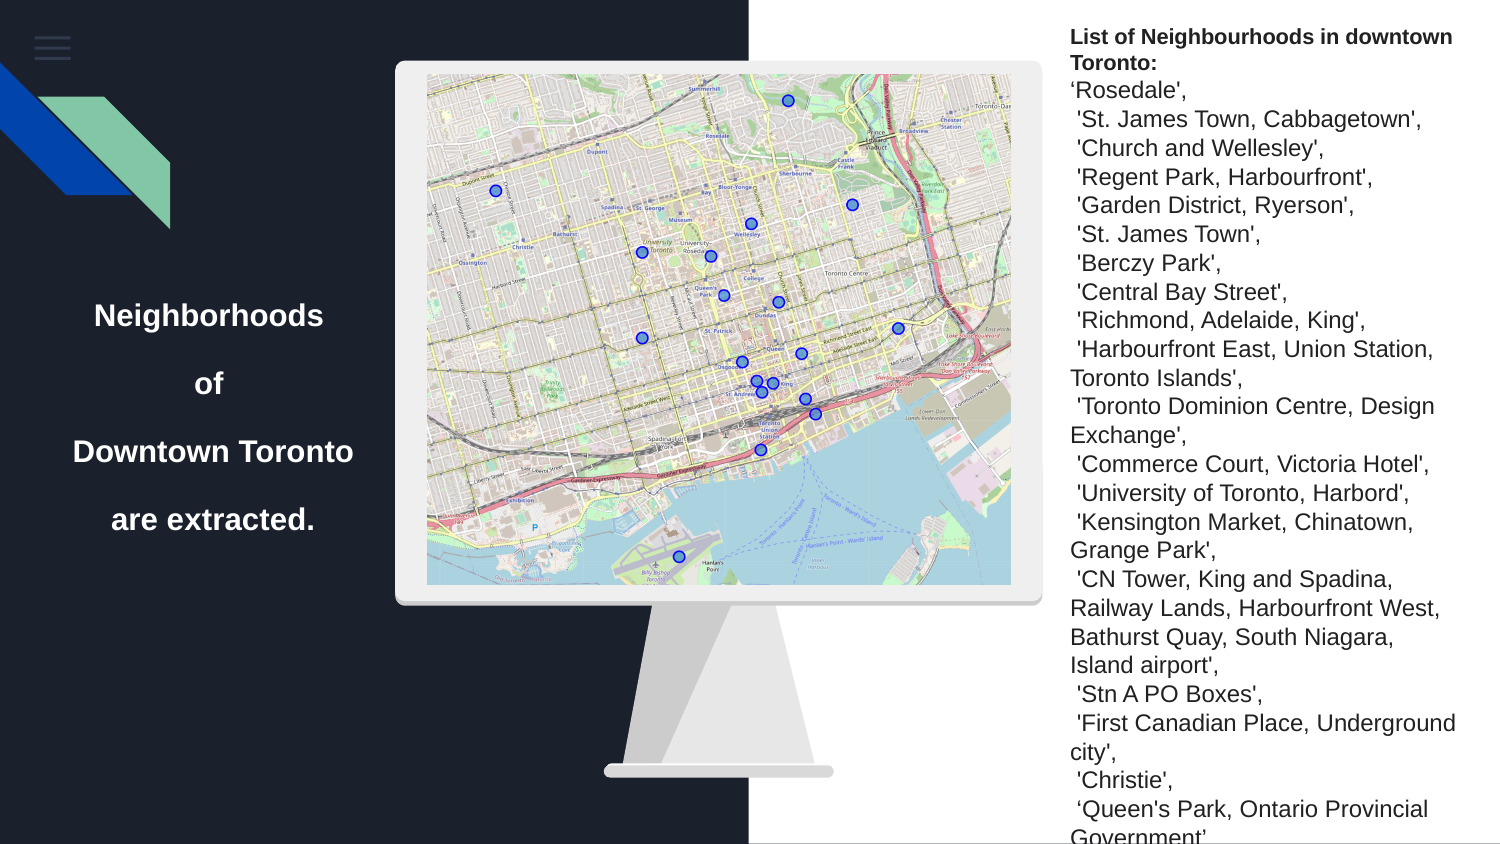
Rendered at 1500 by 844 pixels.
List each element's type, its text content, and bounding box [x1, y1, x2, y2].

title Neighborhoods of Downtown Toronto are extracted. [24, 274, 389, 570]
picture [426, 74, 1011, 585]
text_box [394, 60, 1043, 778]
text_box List of Neighbourhoods in downtown Toronto: ‘Rosedale', 'St. James Town, Cabbagetown', 'Church and Wellesley', 'Regent Park, Harbourfront', 'Garden District, Ryerson', 'St. James Town', 'Berczy Park', 'Central Bay Street', 'Richmond, Adelaide, King', 'Harbourfront East, Union Station, Toronto Islands', 'Toronto Dominion Centre, Design Exchange', 'Commerce Court, Victoria Hotel', 'University of Toronto, Harbord', 'Kensington Market, Chinatown, Grange Park', 'CN Tower, King and Spadina, Railway Lands, Harbourfront West, Bathurst Quay, South Niagara, Island airport', 'Stn A PO Boxes', 'First Canadian Place, Underground city', 'Christie', ‘Queen's Park, Ontario Provincial Government’ [1055, 7, 1473, 778]
